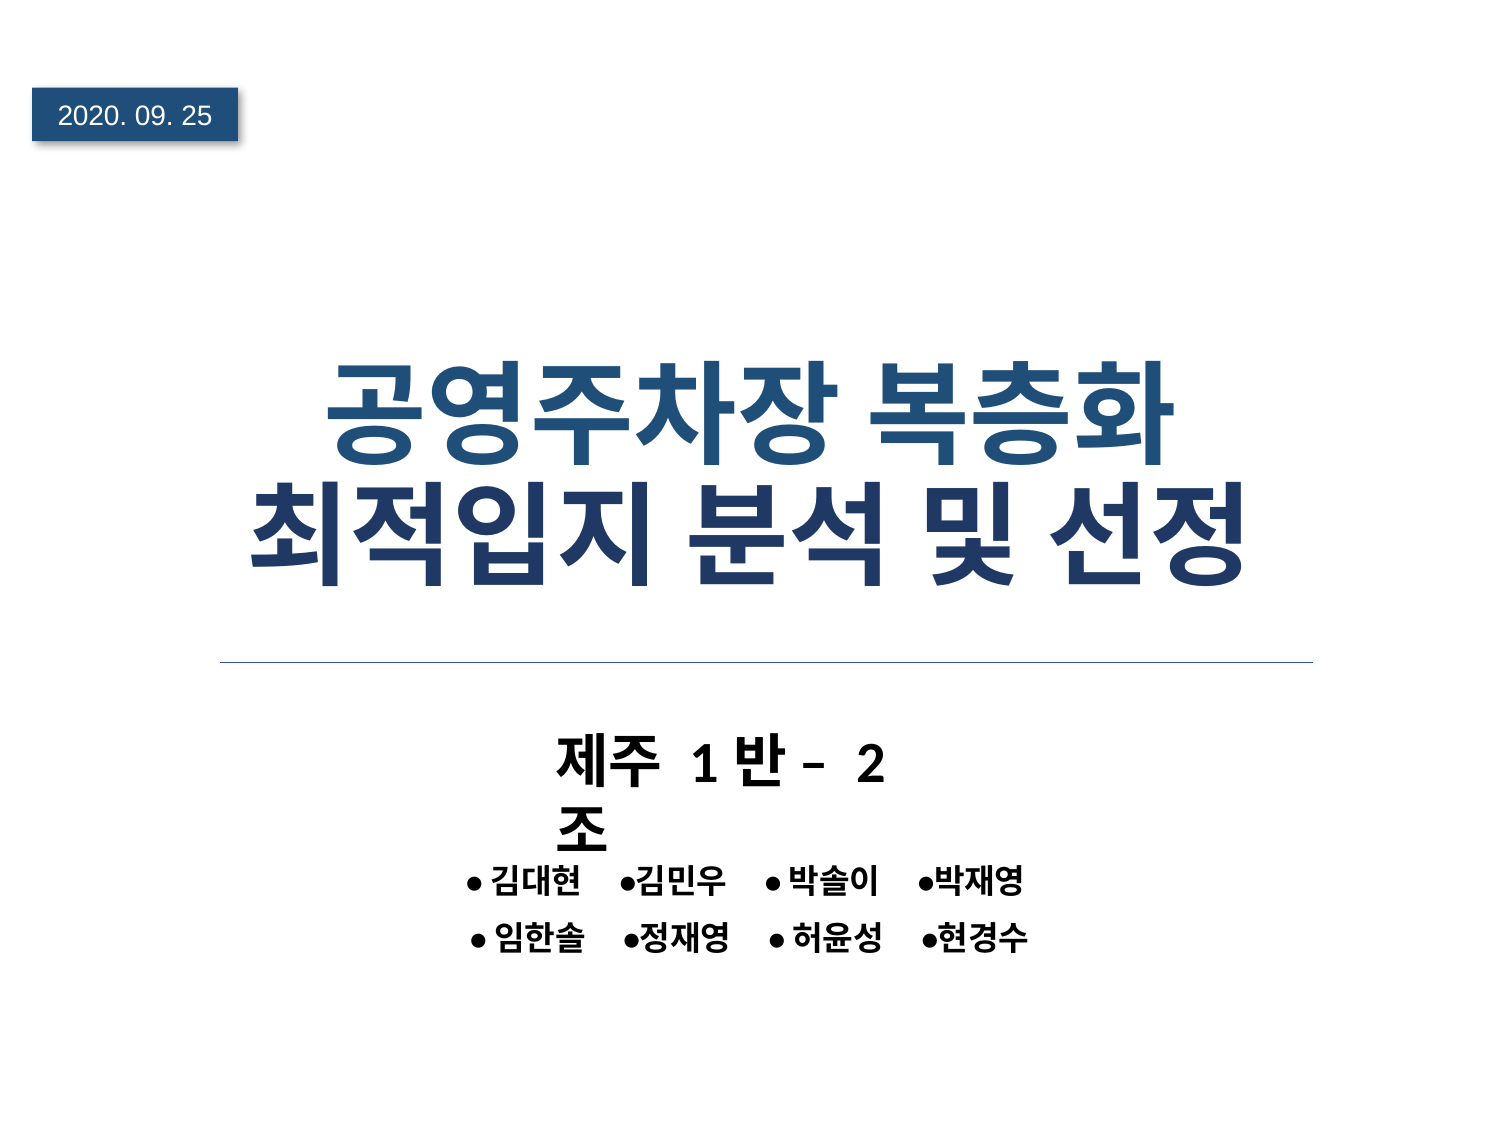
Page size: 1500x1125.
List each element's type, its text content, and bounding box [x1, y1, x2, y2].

title 공영주차장 복층화 최적입지 분석 및 선정 [142, 424, 1358, 609]
text_box 제주 1반 – 2조 [540, 716, 960, 802]
text_box 2020. 09. 25 [32, 87, 238, 142]
subtitle •김대현 •김민우 • 박솔이 •박재영 •임한솔 •정재영 • 허윤성 •현경수 [423, 857, 1076, 945]
